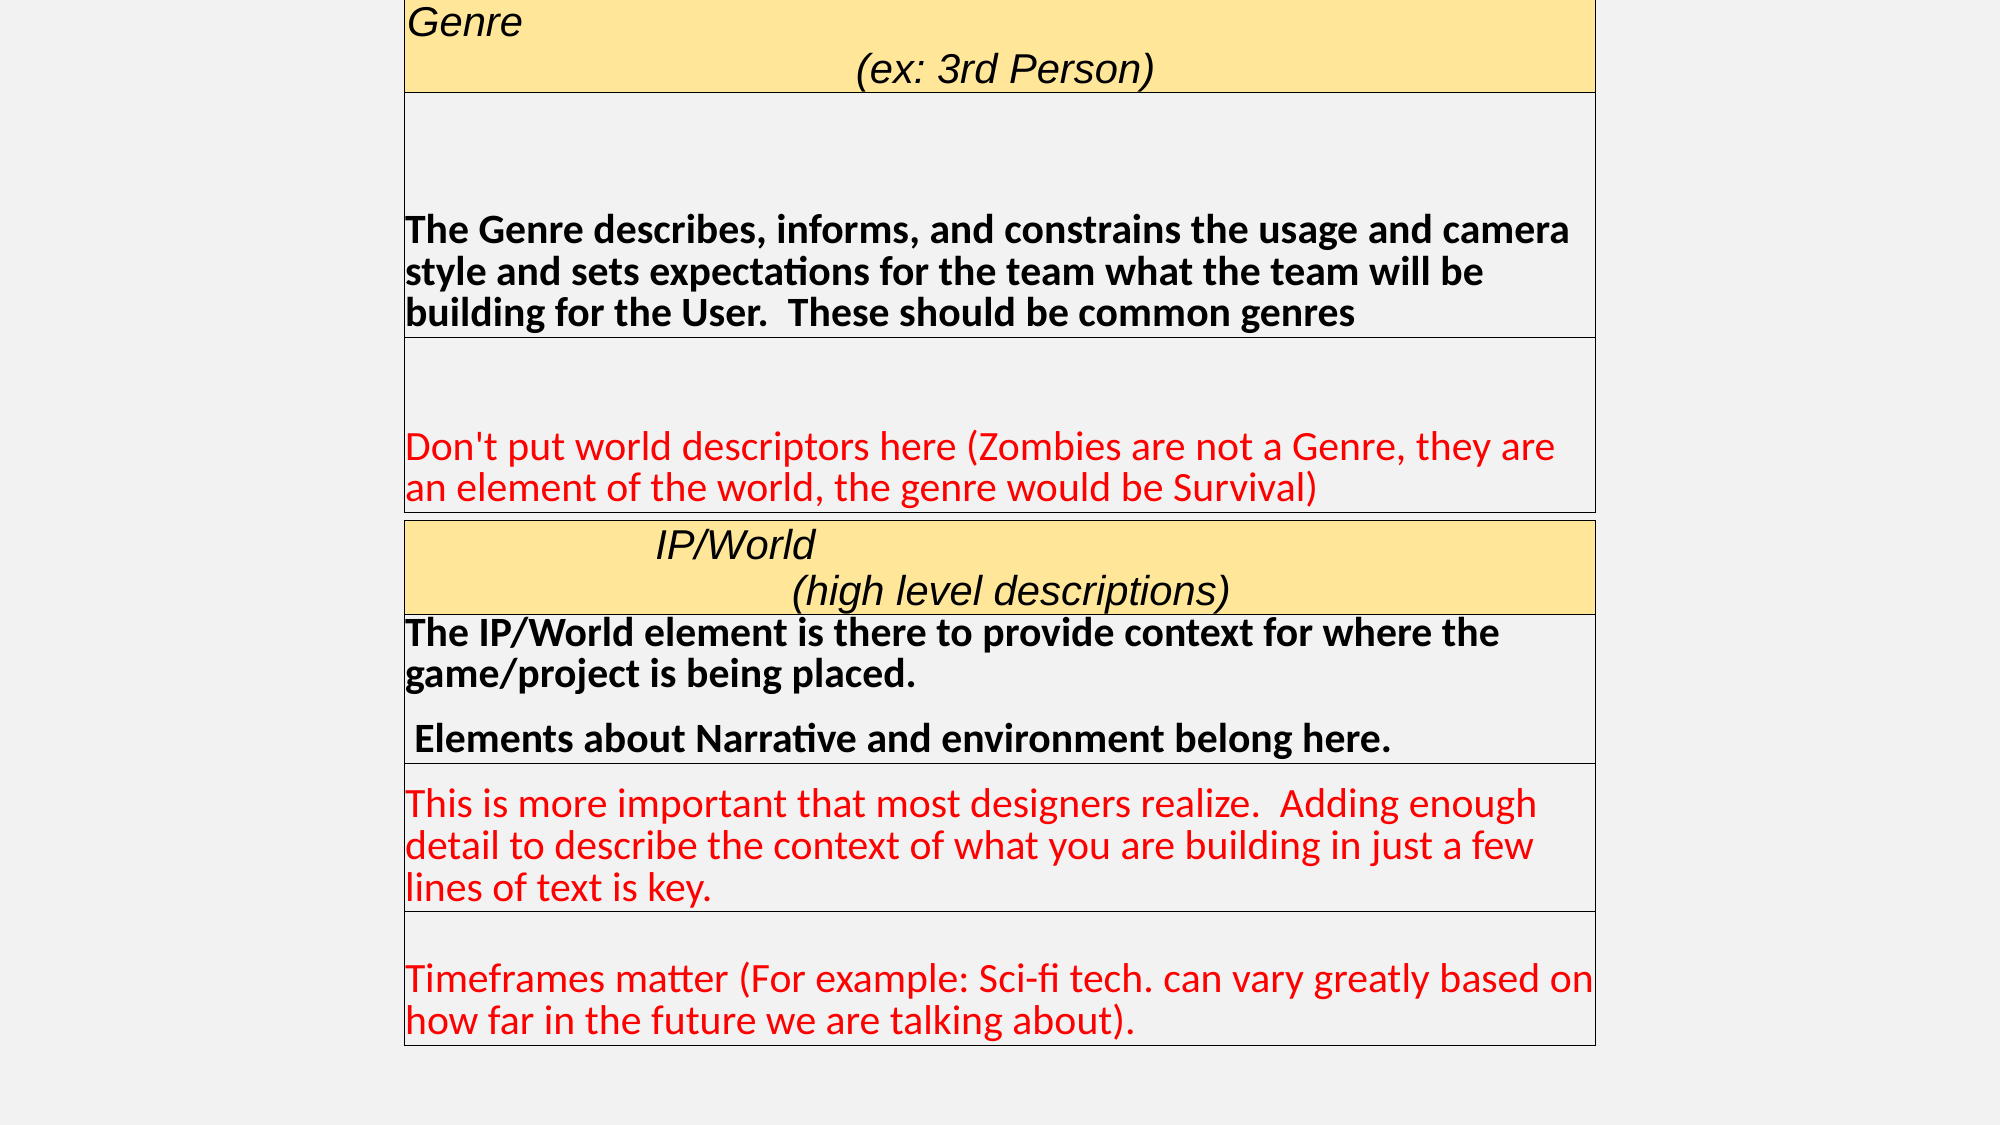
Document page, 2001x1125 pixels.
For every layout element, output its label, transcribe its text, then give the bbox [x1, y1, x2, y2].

table_cell This is more important that most designers realize. Adding enough detail to describe the context of what you are building in just a few lines of text is key. [405, 764, 1595, 911]
table_header Genre (ex: 3rd Person) [405, 0, 1595, 92]
table_cell The IP/World element is there to provide context for where the game/project is being placed. Elements about Narrative and environment belong here. [405, 615, 1595, 763]
table_cell Don't put world descriptors here (Zombies are not a Genre, they are an element of the world, the genre would be Survival) [405, 338, 1595, 512]
table_cell The Genre describes, informs, and constrains the usage and camera style and sets expectations for the team what the team will be building for the User. These should be common genres [405, 93, 1595, 337]
table_header IP/World (high level descriptions) [405, 521, 1595, 614]
table_cell Timeframes matter (For example: Sci-fi tech. can vary greatly based on how far in the future we are talking about). [405, 912, 1595, 1045]
